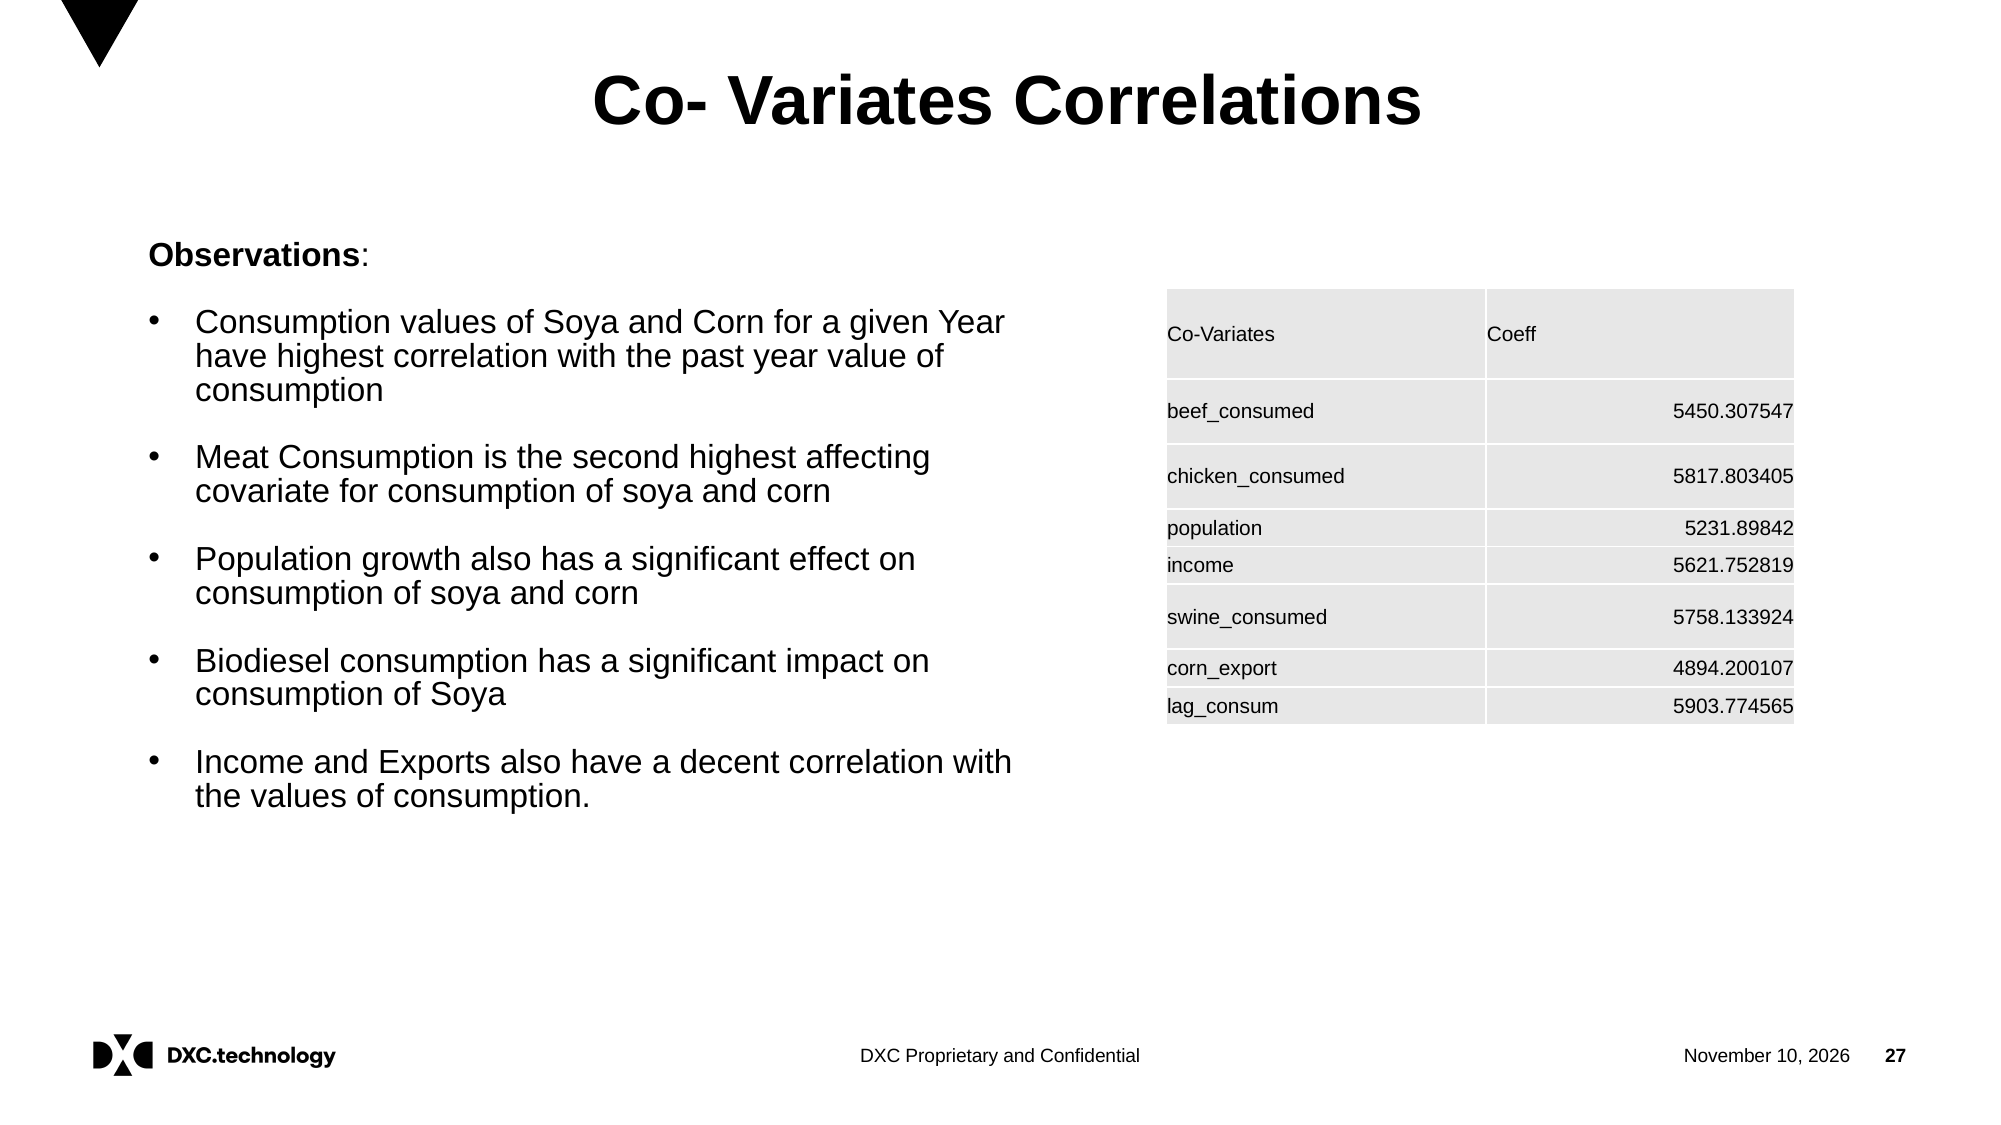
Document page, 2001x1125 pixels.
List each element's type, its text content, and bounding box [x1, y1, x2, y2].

table_cell beef_consumed [1167, 380, 1485, 443]
table_cell income [1167, 547, 1485, 583]
table_cell corn_export [1167, 650, 1485, 686]
table_cell chicken_consumed [1167, 445, 1485, 508]
table_cell 5450.307547 [1487, 380, 1794, 443]
table_cell swine_consumed [1167, 585, 1485, 648]
title Co- Variates Correlations [175, 67, 1842, 199]
table_cell 5903.774565 [1487, 688, 1794, 724]
table_cell population [1167, 510, 1485, 546]
table_cell 5817.803405 [1487, 445, 1794, 508]
table_header Co-Variates [1167, 289, 1485, 378]
table_cell 4894.200107 [1487, 650, 1794, 686]
text_box Observations: Consumption values of Soya and Corn for a given Year have highest correlation with the past year value of consumption Meat Consumption is the second highest affecting covariate for consumption of soya and corn Population growth also has a significant effect on consumption of soya and corn Biodiesel consumption has a significant impact on consumption of Soya Income and Exports also have a decent correlation with the values of consumption. [148, 238, 1043, 916]
table_header Coeff [1487, 289, 1794, 378]
table_cell 5231.89842 [1487, 510, 1794, 546]
table_cell lag_consum [1167, 688, 1485, 724]
table_cell 5621.752819 [1487, 547, 1794, 583]
table_cell 5758.133924 [1487, 585, 1794, 648]
